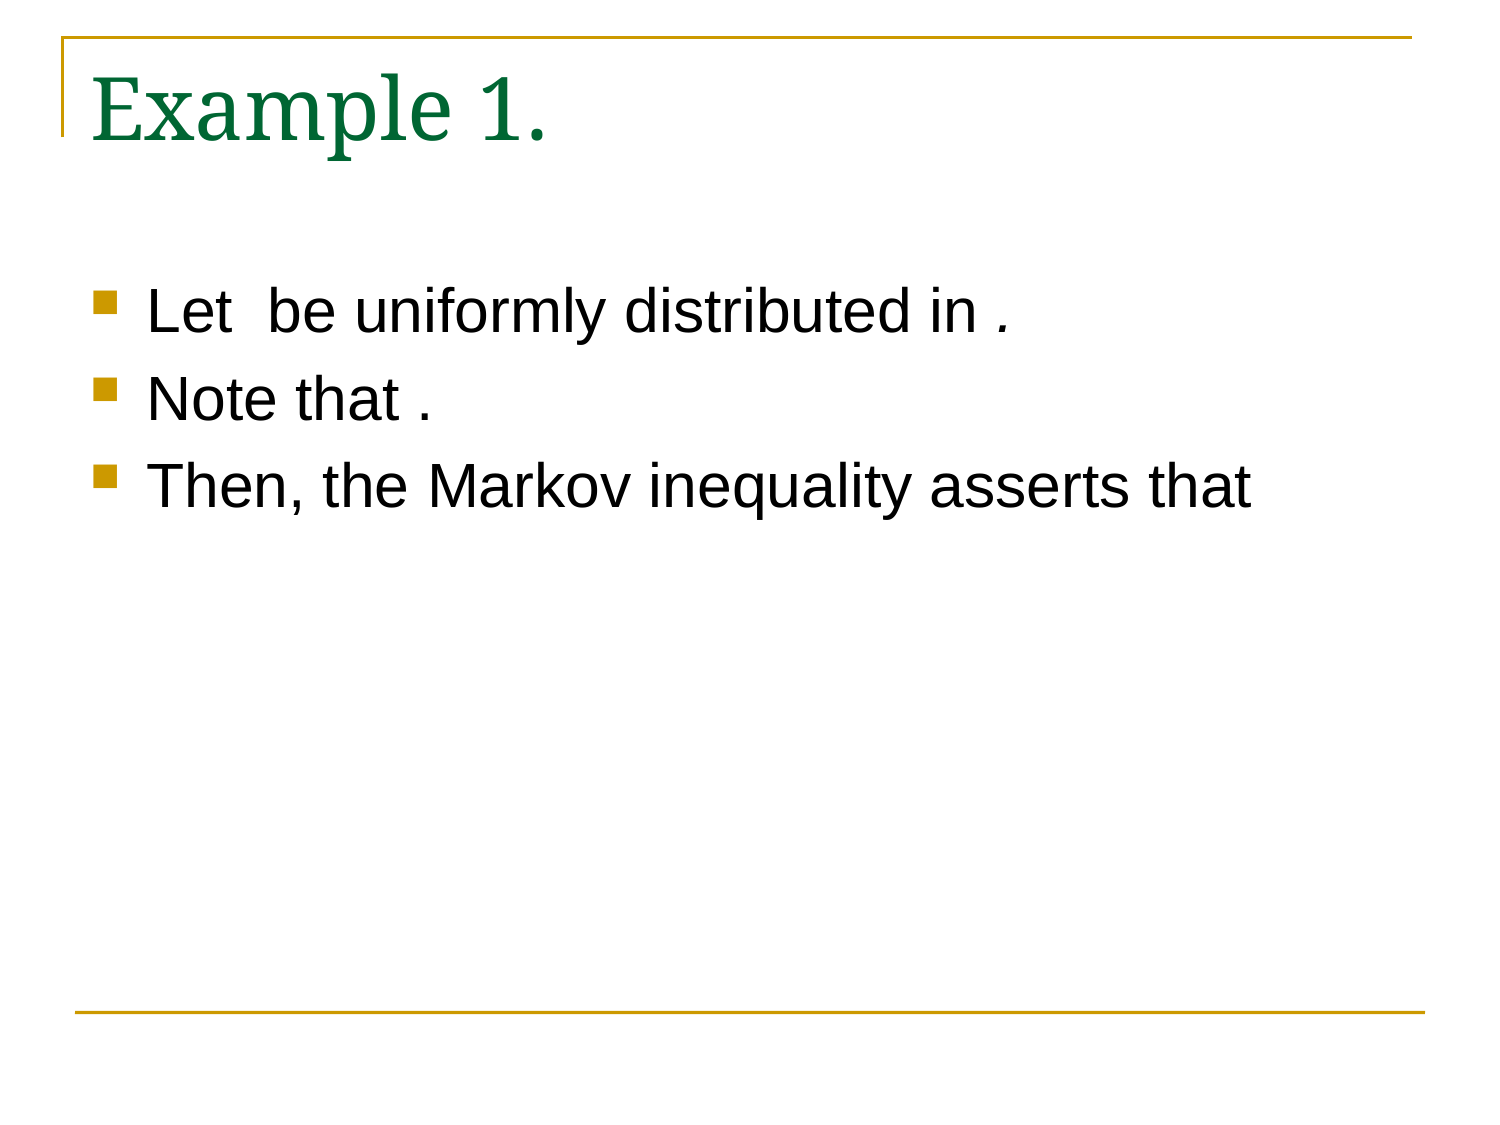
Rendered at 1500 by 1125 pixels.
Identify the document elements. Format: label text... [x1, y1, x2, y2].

title Example 1. [75, 45, 1425, 233]
